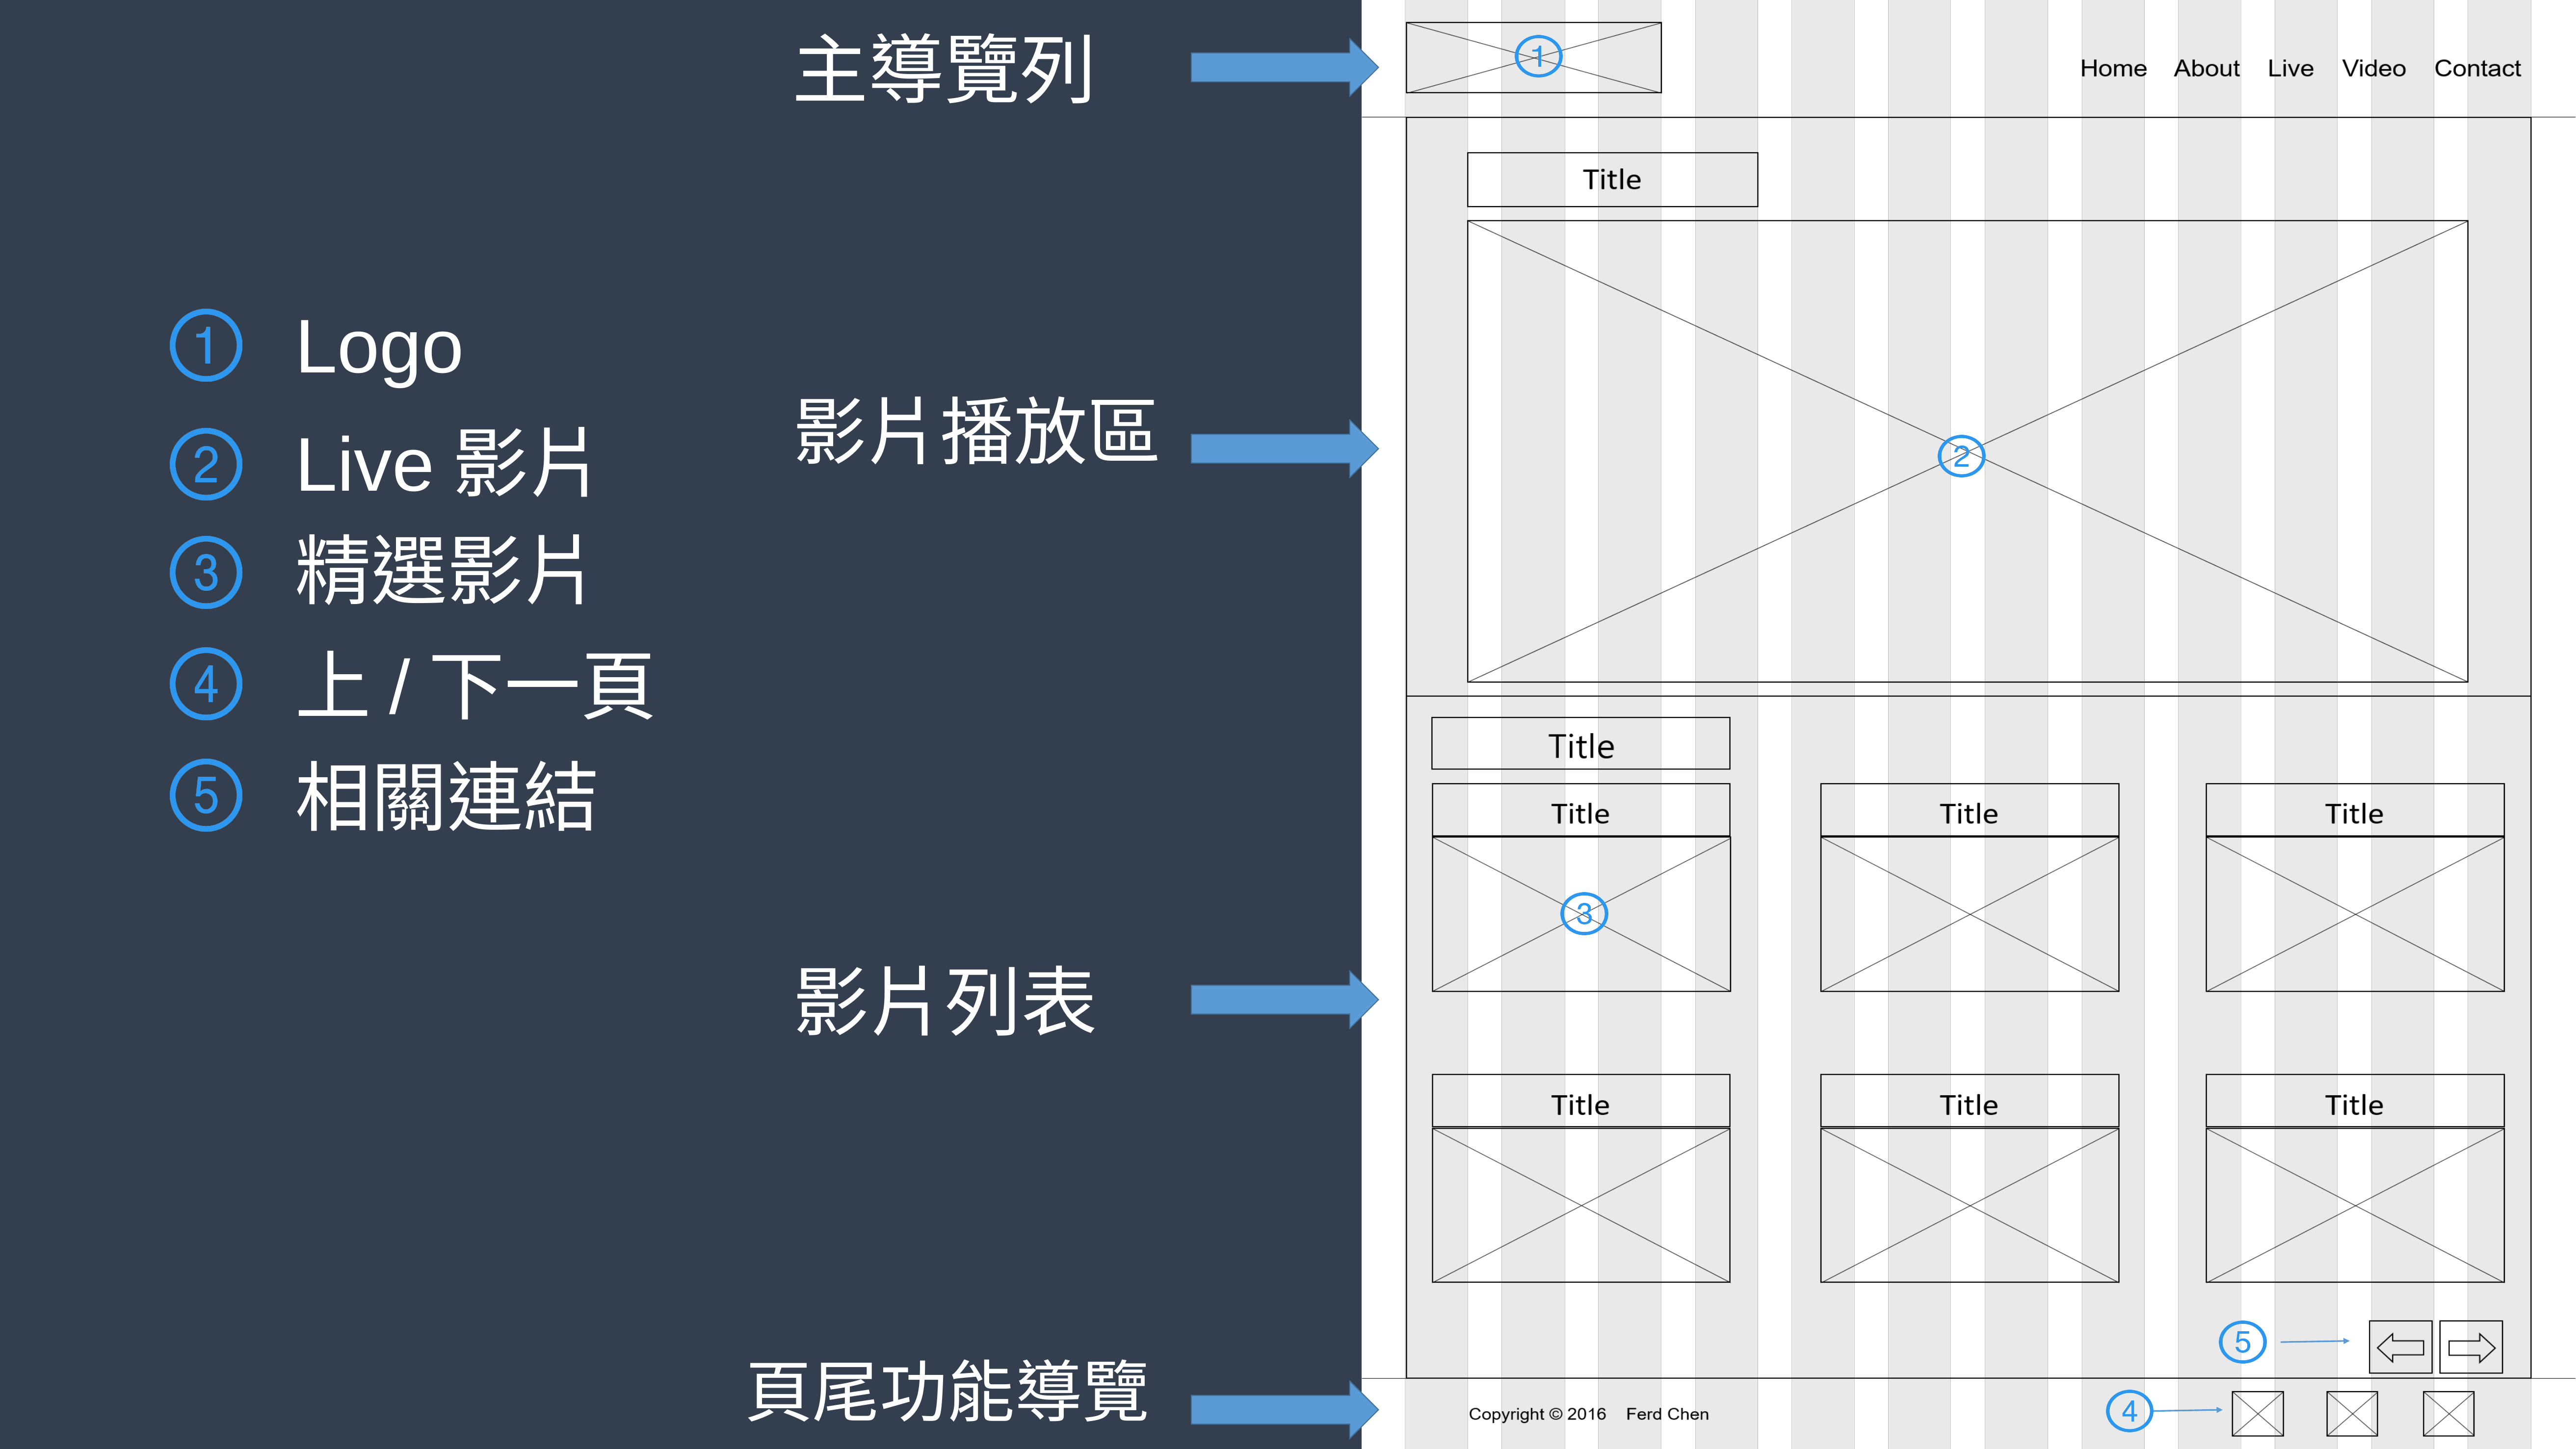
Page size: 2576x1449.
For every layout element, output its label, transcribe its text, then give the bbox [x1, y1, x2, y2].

picture [1938, 435, 1986, 477]
text_box 相關連結 [288, 745, 681, 844]
picture [170, 536, 242, 609]
picture [2219, 1320, 2267, 1364]
text_box [0, 0, 1361, 1449]
text_box 影片列表 [786, 949, 1176, 1049]
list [1361, 0, 2576, 1449]
picture [2106, 1390, 2154, 1432]
text_box 上/下一頁 [288, 634, 733, 733]
text_box Logo [288, 293, 564, 392]
picture [170, 427, 242, 501]
picture [1515, 35, 1563, 78]
text_box [1191, 37, 1361, 98]
picture [170, 647, 242, 720]
picture [170, 759, 242, 832]
text_box 影片播放區 [786, 381, 1176, 477]
picture [170, 309, 242, 382]
text_box [1232, 1380, 1361, 1440]
picture [1560, 892, 1608, 935]
text_box 主導覽列 [785, 17, 1175, 116]
text_box 頁尾功能導覽 [737, 1345, 1232, 1434]
text_box [1191, 970, 1361, 1030]
text_box Live影片 [288, 411, 733, 510]
text_box [1191, 419, 1361, 479]
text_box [2280, 1341, 2350, 1343]
text_box 精選影片 [288, 519, 679, 617]
